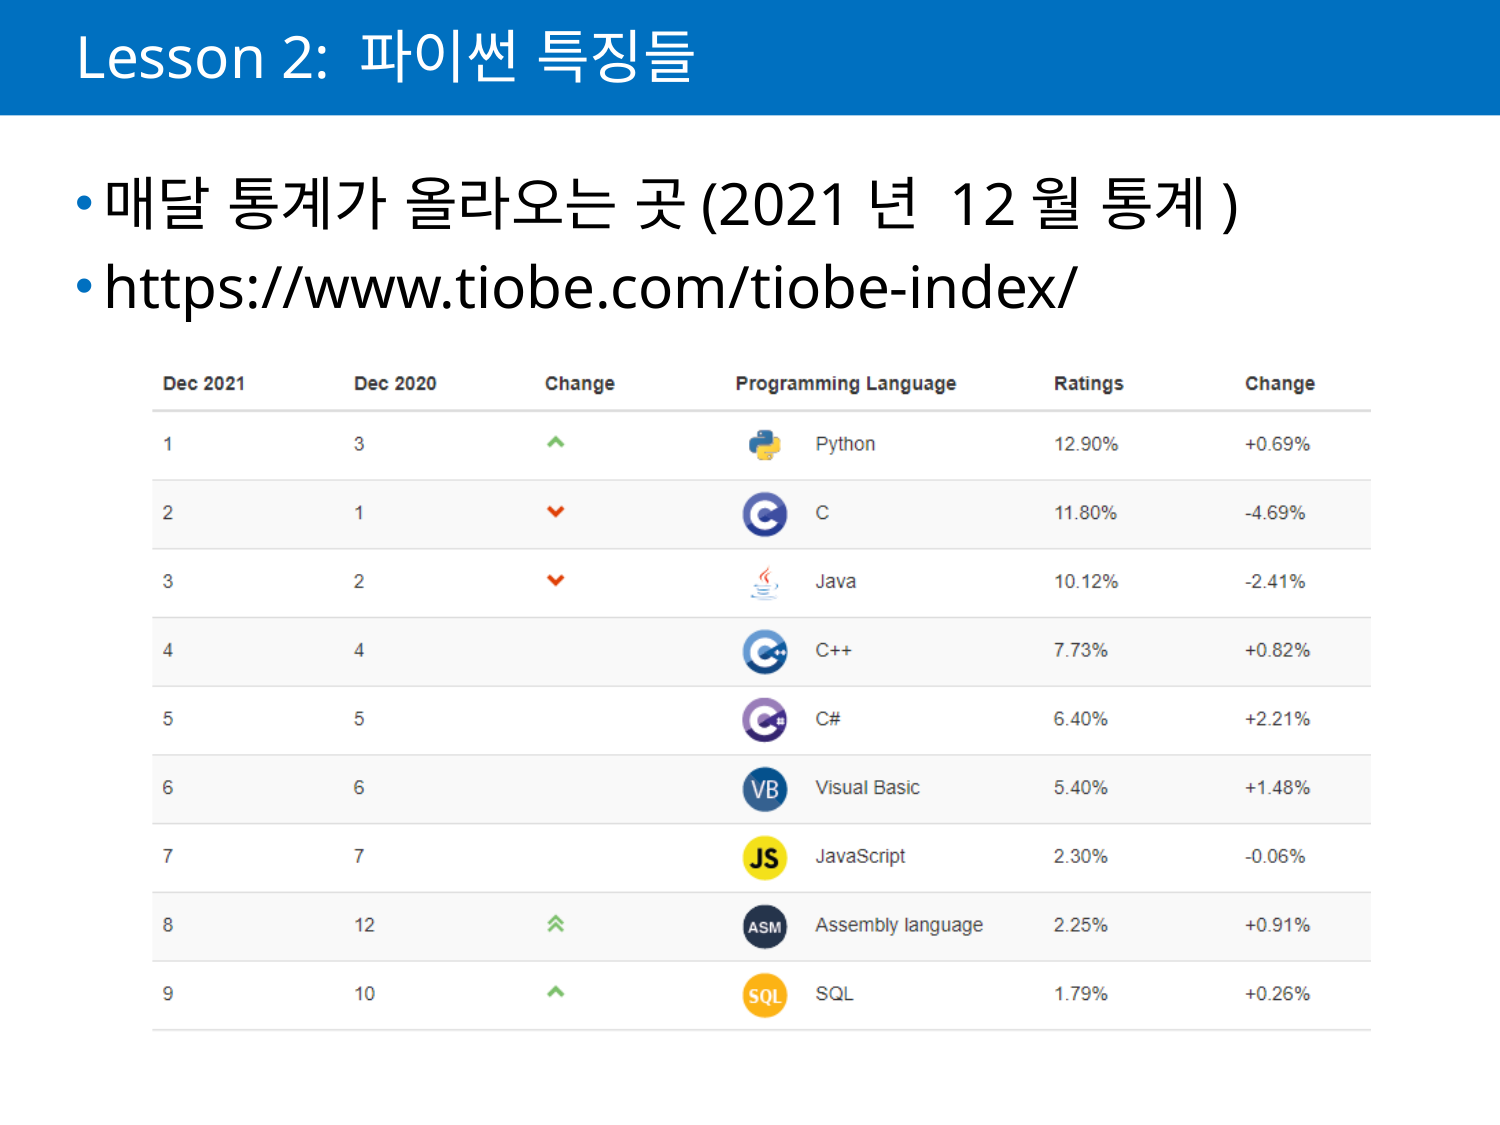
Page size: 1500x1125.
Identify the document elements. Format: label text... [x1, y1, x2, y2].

title Lesson 2: 파이썬 특징들 [75, 0, 1351, 122]
picture [147, 349, 1371, 1032]
list 매달 통계가 올라오는 곳(2021년 12월 통계) https://www.tiobe.com/tiobe-index/ [74, 167, 1408, 1013]
